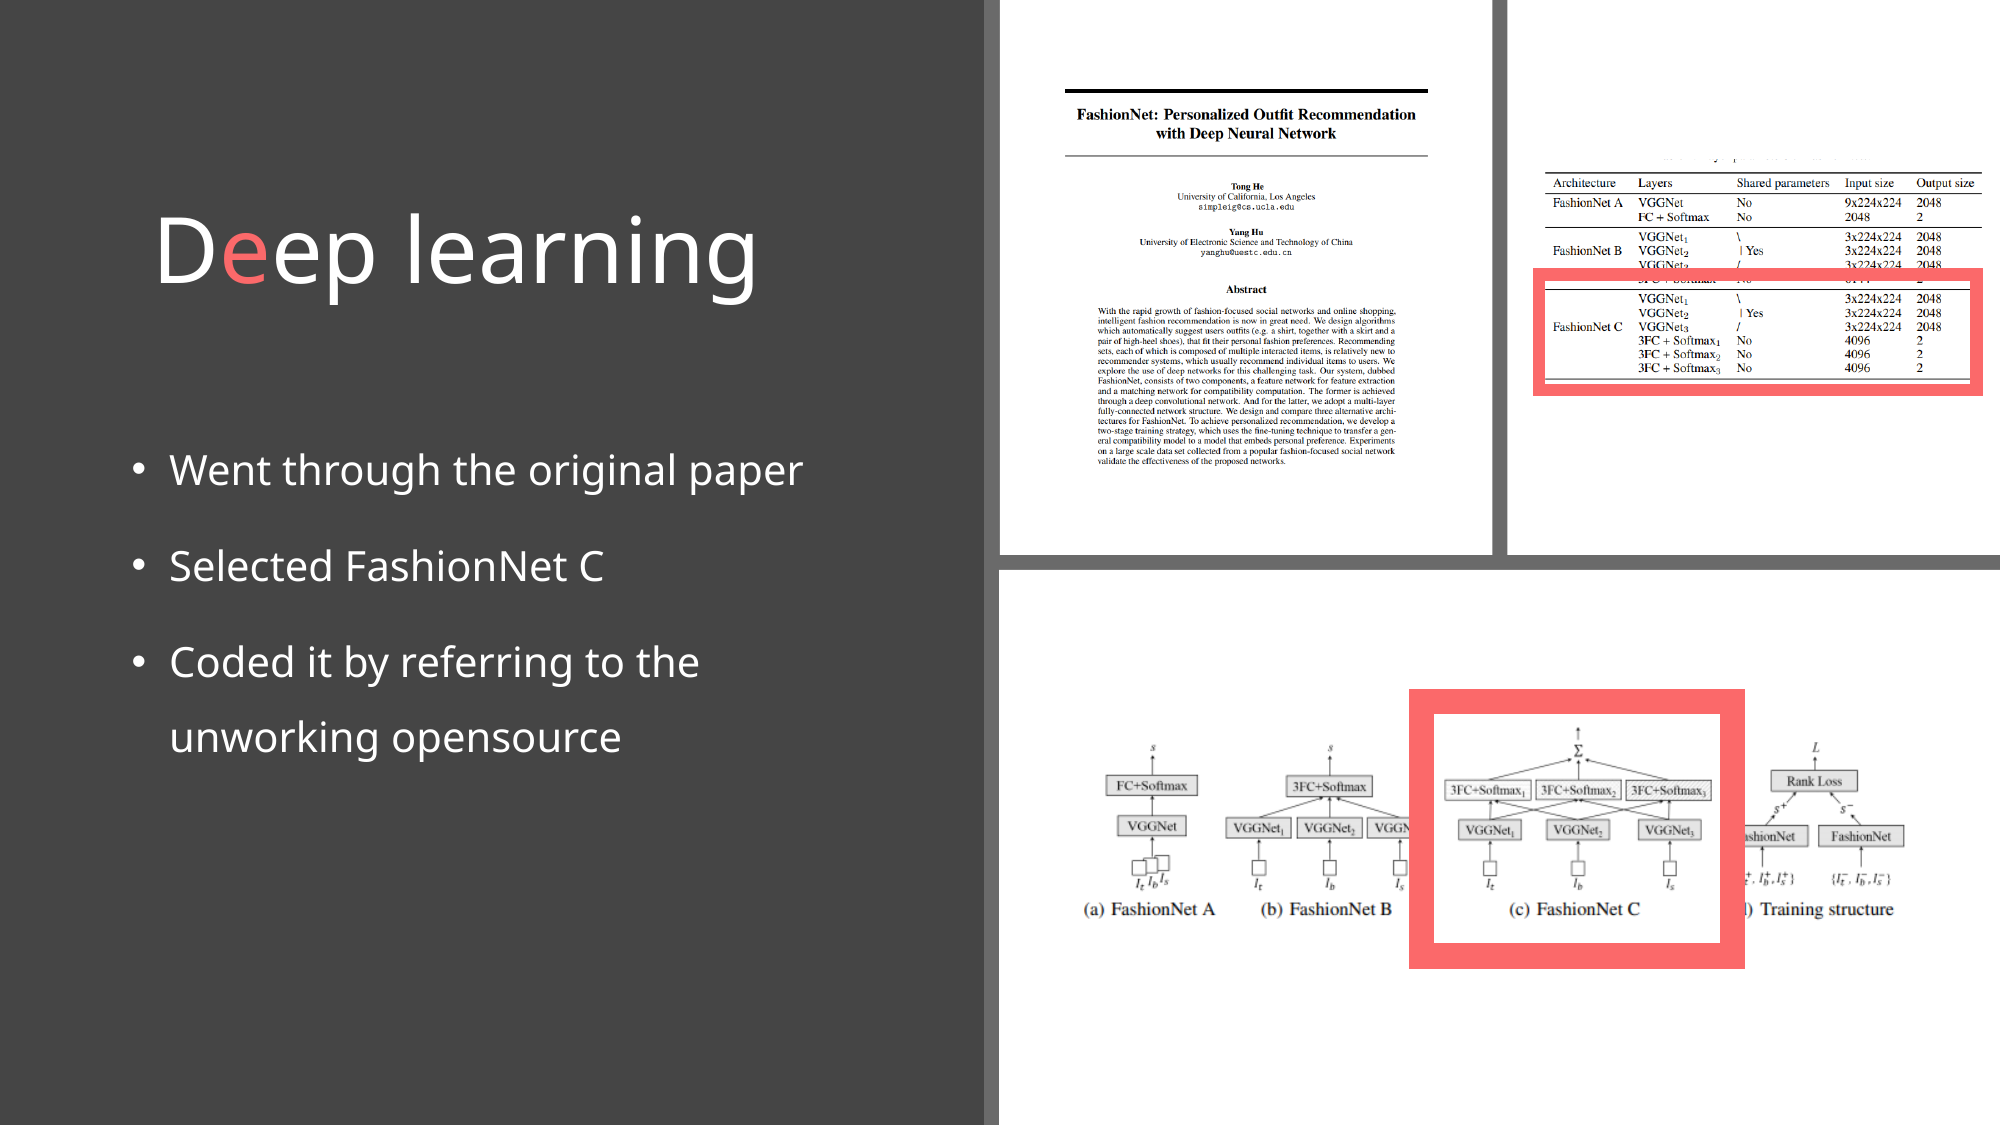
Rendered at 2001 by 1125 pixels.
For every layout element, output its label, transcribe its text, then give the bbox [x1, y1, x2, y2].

text_box [983, 0, 2000, 1125]
list Went through the original paper Selected FashionNet C Coded it by referring to the unworking opensource [116, 411, 913, 1007]
text_box [1409, 689, 1745, 726]
picture [1053, 726, 1947, 939]
text_box [1506, 0, 2000, 556]
text_box [1409, 939, 1745, 969]
title Deep learning [137, 118, 892, 389]
text_box [999, 0, 1493, 556]
picture [1526, 159, 2000, 396]
picture [1053, 76, 1442, 479]
